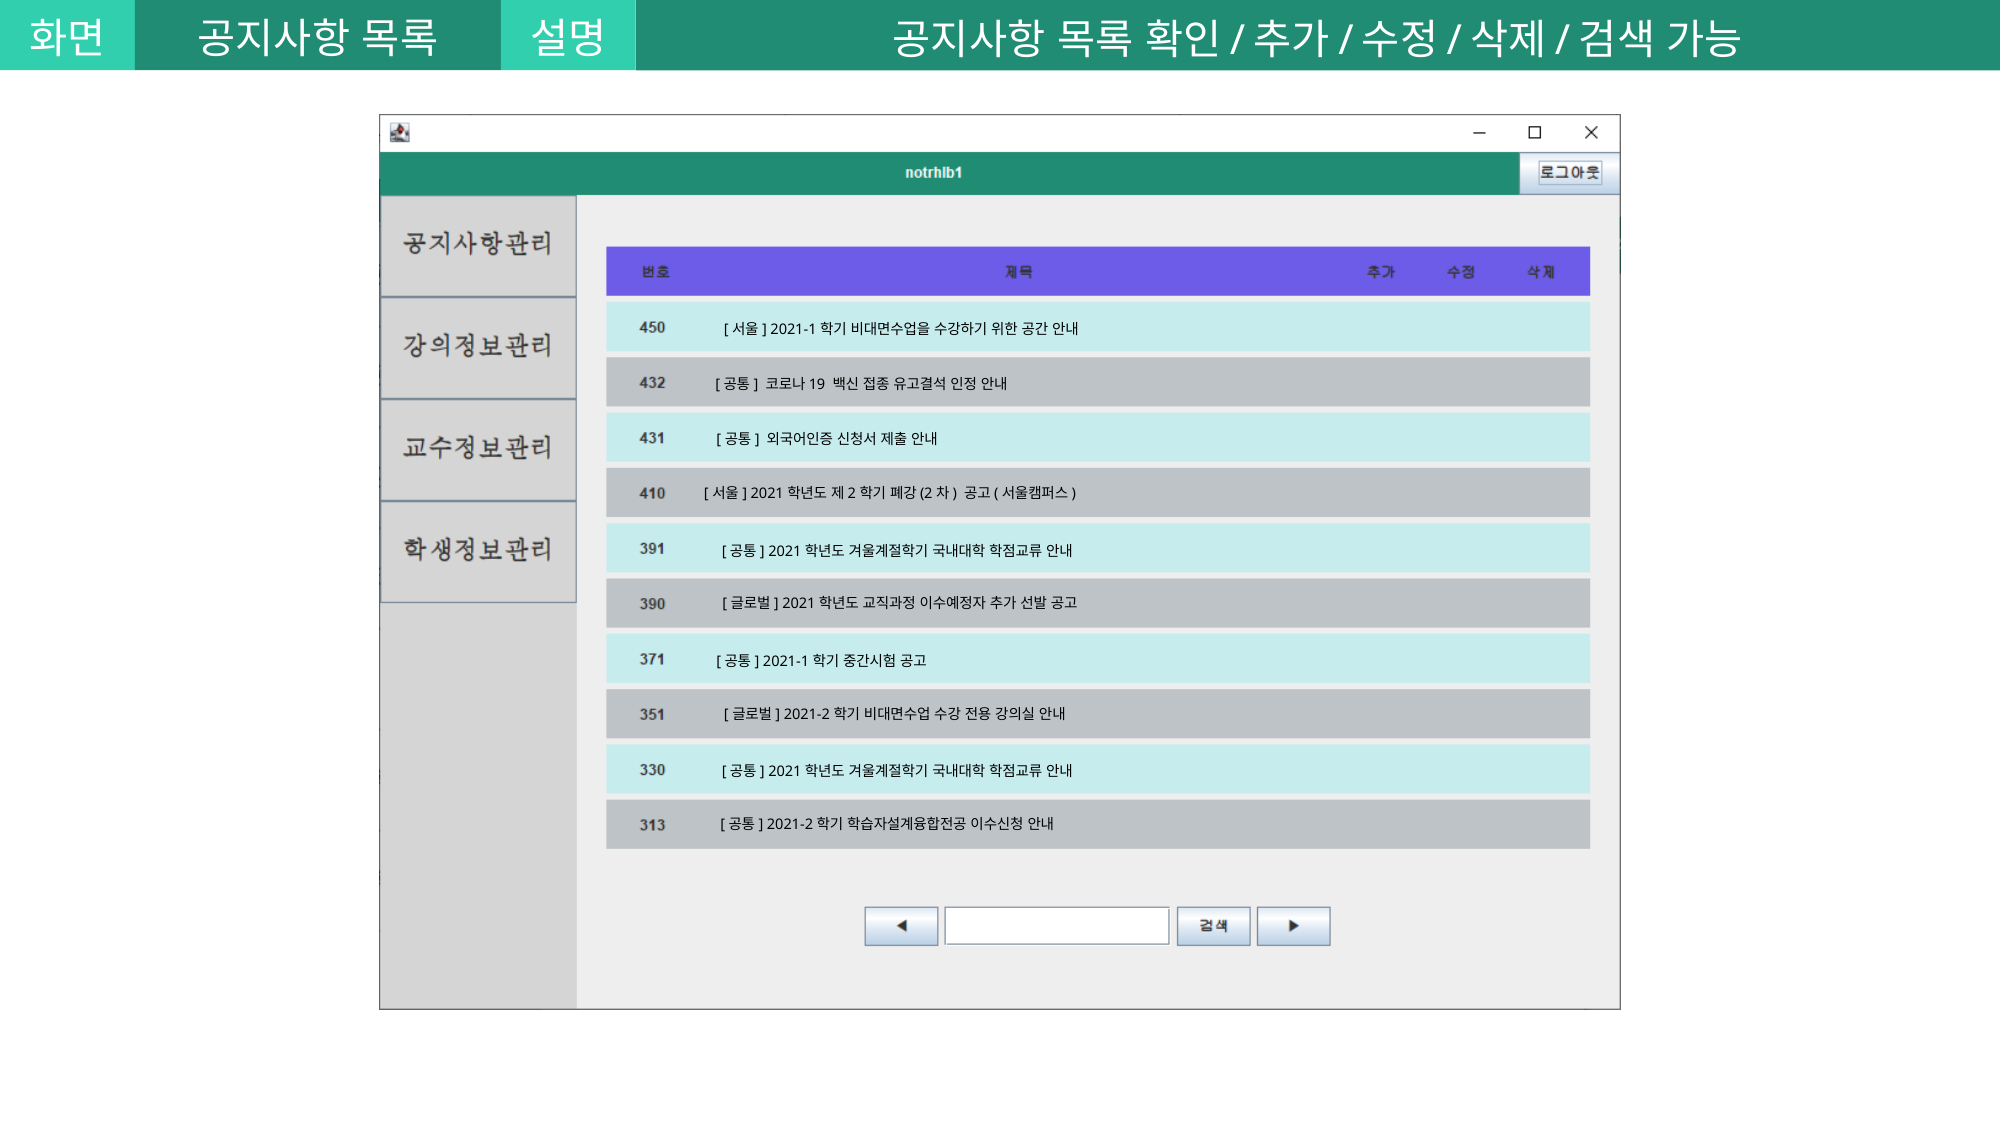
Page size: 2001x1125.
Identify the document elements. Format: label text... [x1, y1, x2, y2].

subtitle 화면 [0, 0, 134, 71]
text_box 공지사항 목록 [134, 0, 500, 71]
picture [379, 114, 1621, 1010]
text_box 공지사항 목록 확인/추가/수정/삭제/검색 가능 [635, 0, 2000, 71]
text_box 설명 [500, 0, 635, 71]
